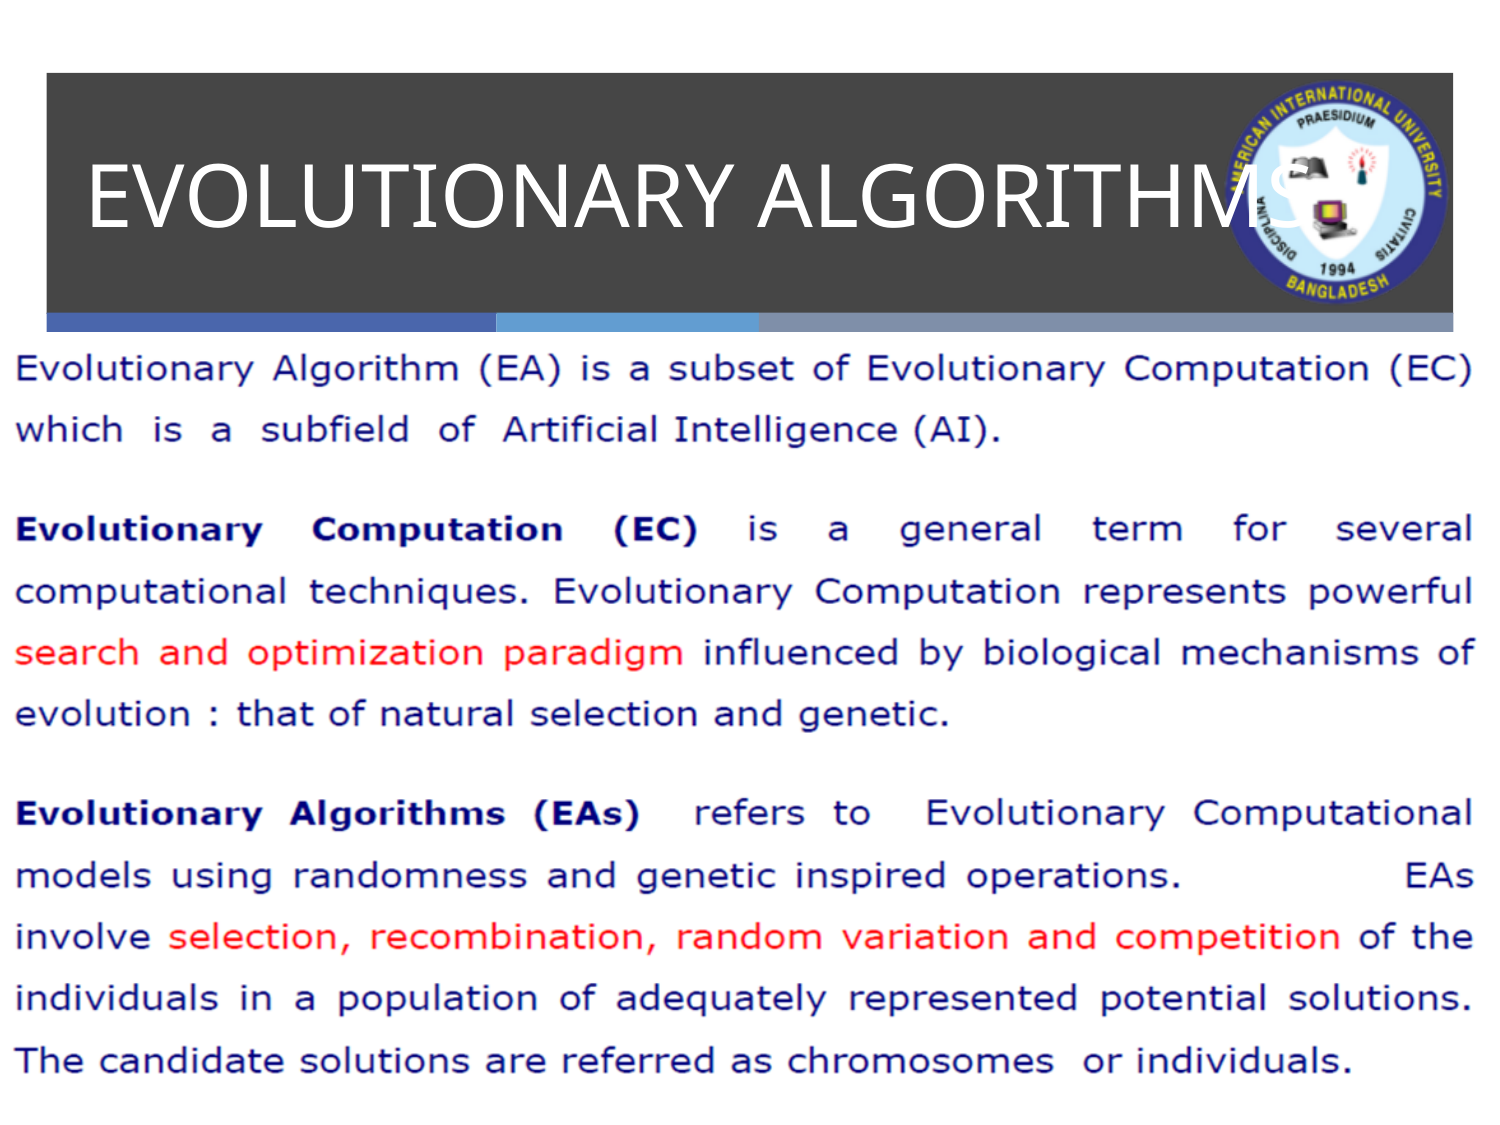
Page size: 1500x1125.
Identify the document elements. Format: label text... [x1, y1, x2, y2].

title EVOLUTIONARY ALGORITHMS [69, 73, 1351, 253]
picture [1, 331, 1500, 1125]
picture [1220, 75, 1454, 310]
